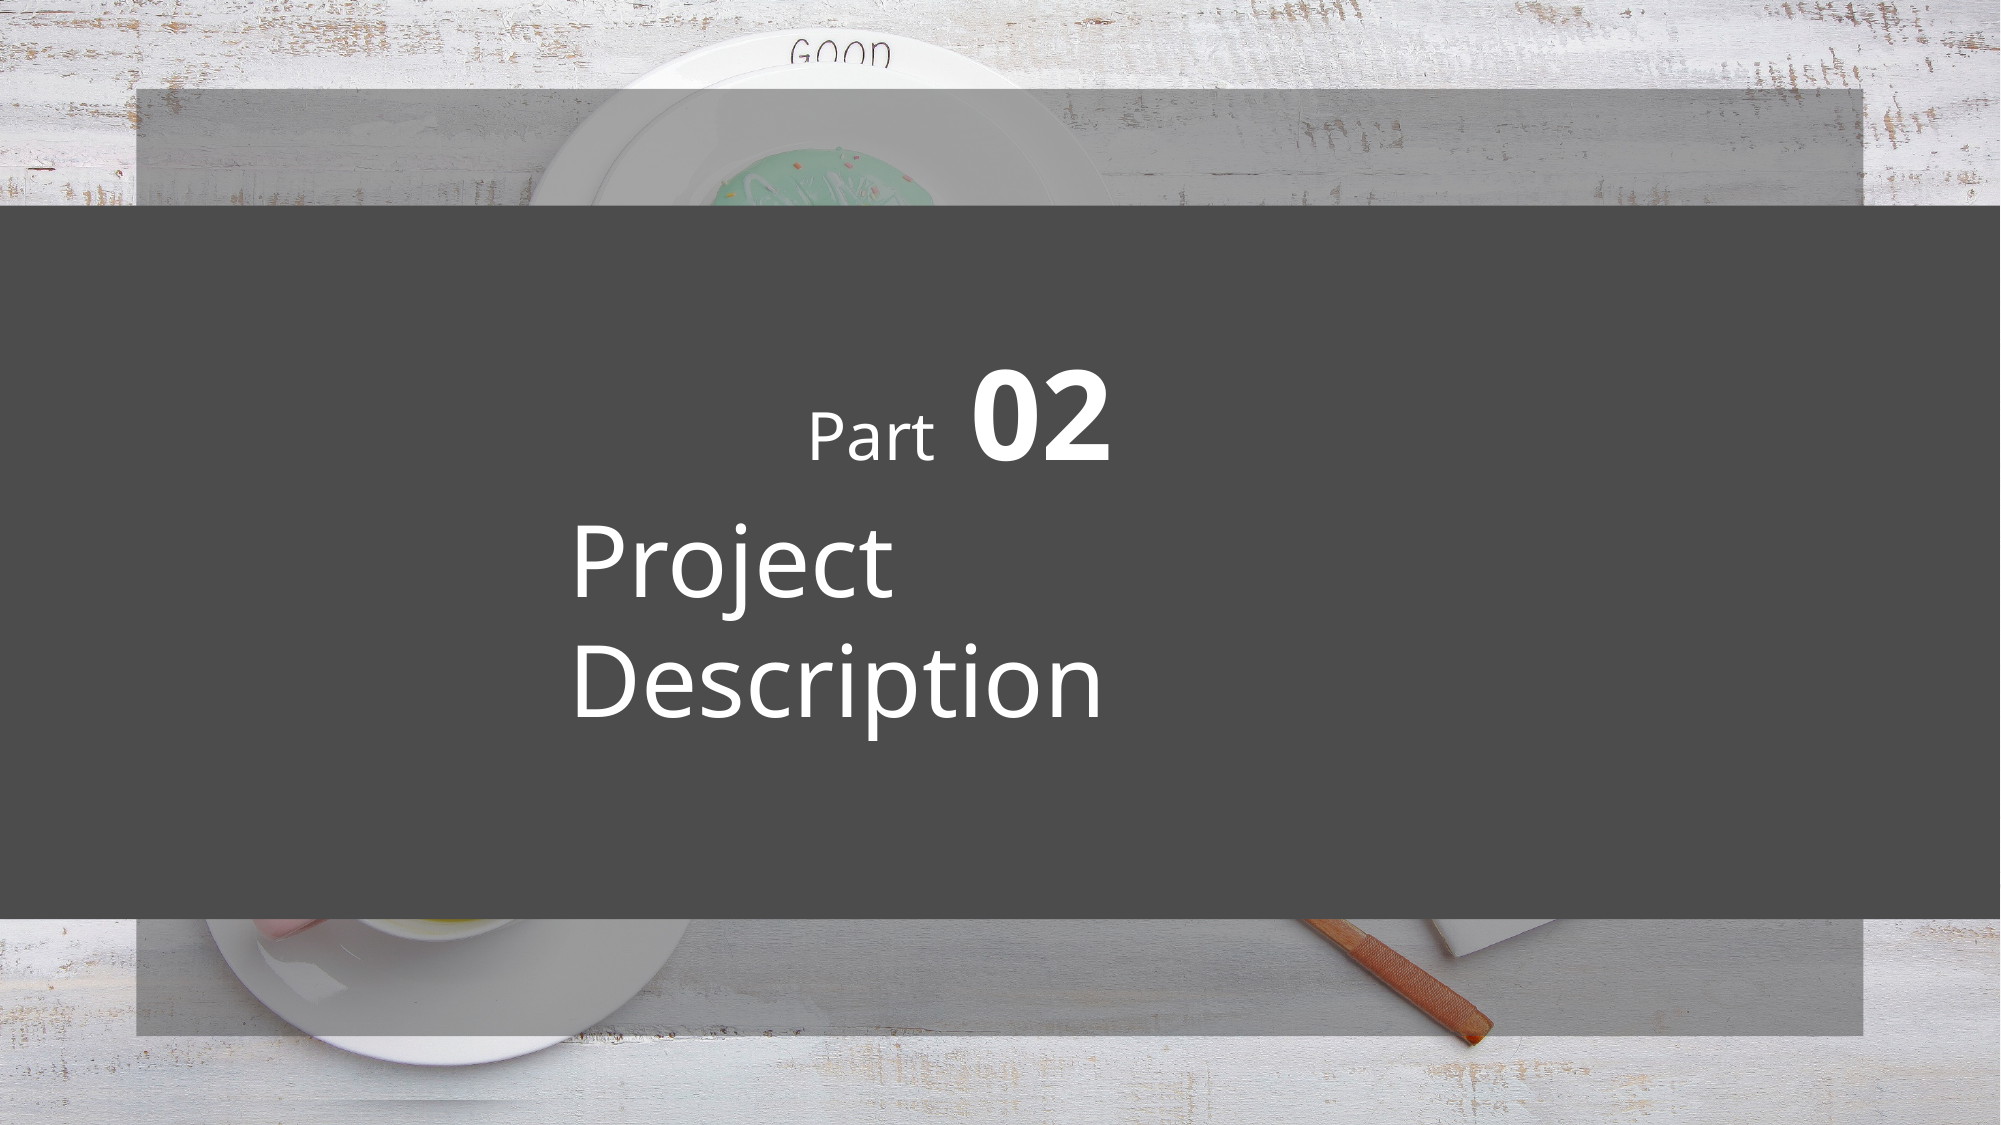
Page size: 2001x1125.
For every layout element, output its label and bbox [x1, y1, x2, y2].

picture [0, 0, 2001, 1125]
text_box [553, 328, 1447, 748]
